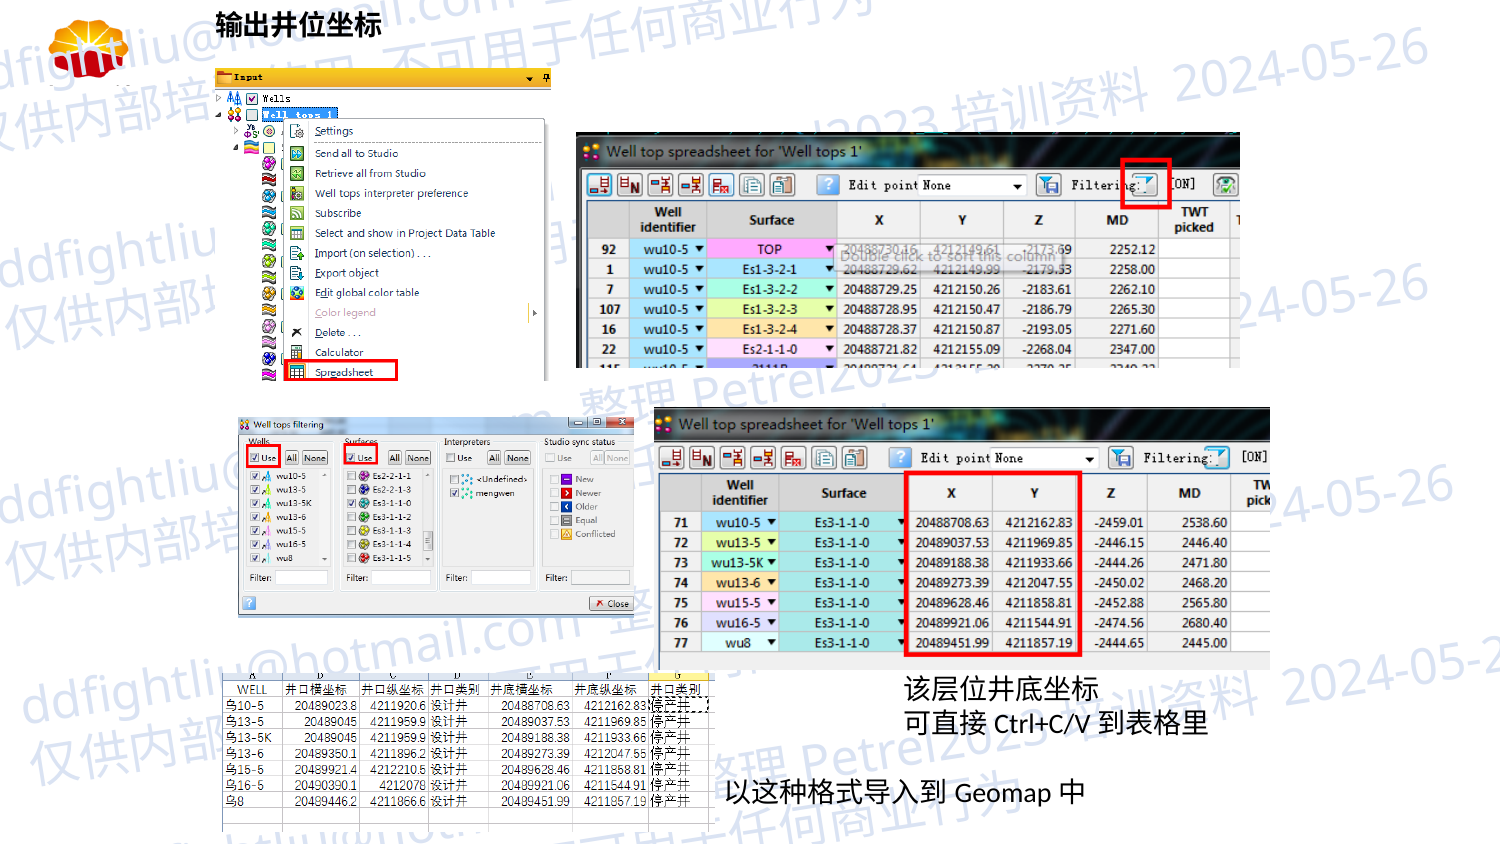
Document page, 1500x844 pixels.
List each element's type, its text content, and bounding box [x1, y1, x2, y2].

text_box 该层位井底坐标 可直接Ctrl+C/V到表格里 [888, 670, 1225, 747]
picture [215, 68, 551, 381]
picture [654, 407, 1270, 670]
picture [222, 673, 715, 832]
text_box 输出井位坐标 [200, 0, 715, 49]
picture [39, 19, 134, 86]
picture [238, 417, 634, 618]
picture [53, 55, 68, 76]
text_box 以这种格式导入到Geomap中 [715, 766, 1102, 816]
picture [576, 132, 1240, 368]
